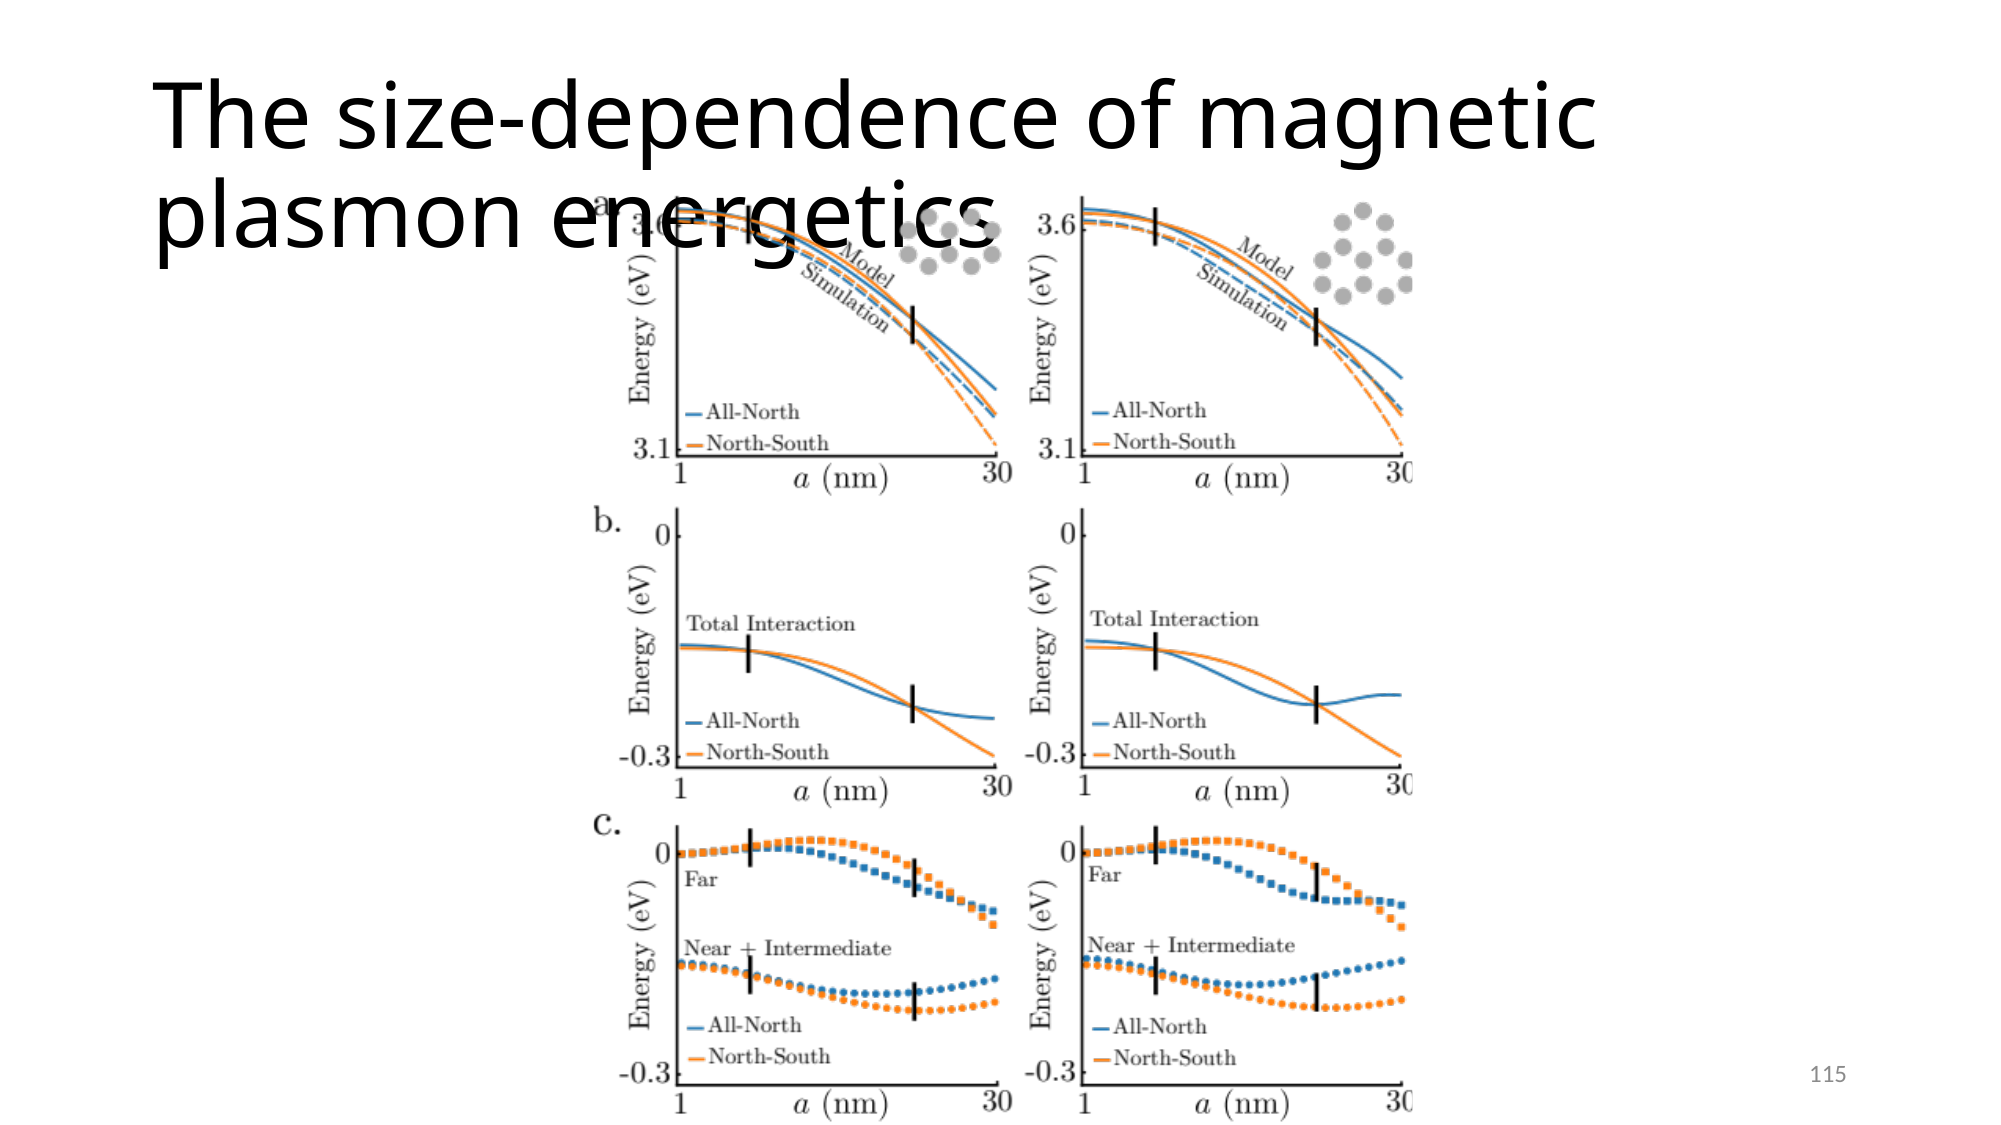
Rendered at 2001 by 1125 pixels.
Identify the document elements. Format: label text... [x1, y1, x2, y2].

title The size-dependence of magnetic plasmon energetics [137, 59, 1863, 278]
picture [593, 195, 1413, 1125]
slide_number 114 [1413, 1042, 1863, 1103]
